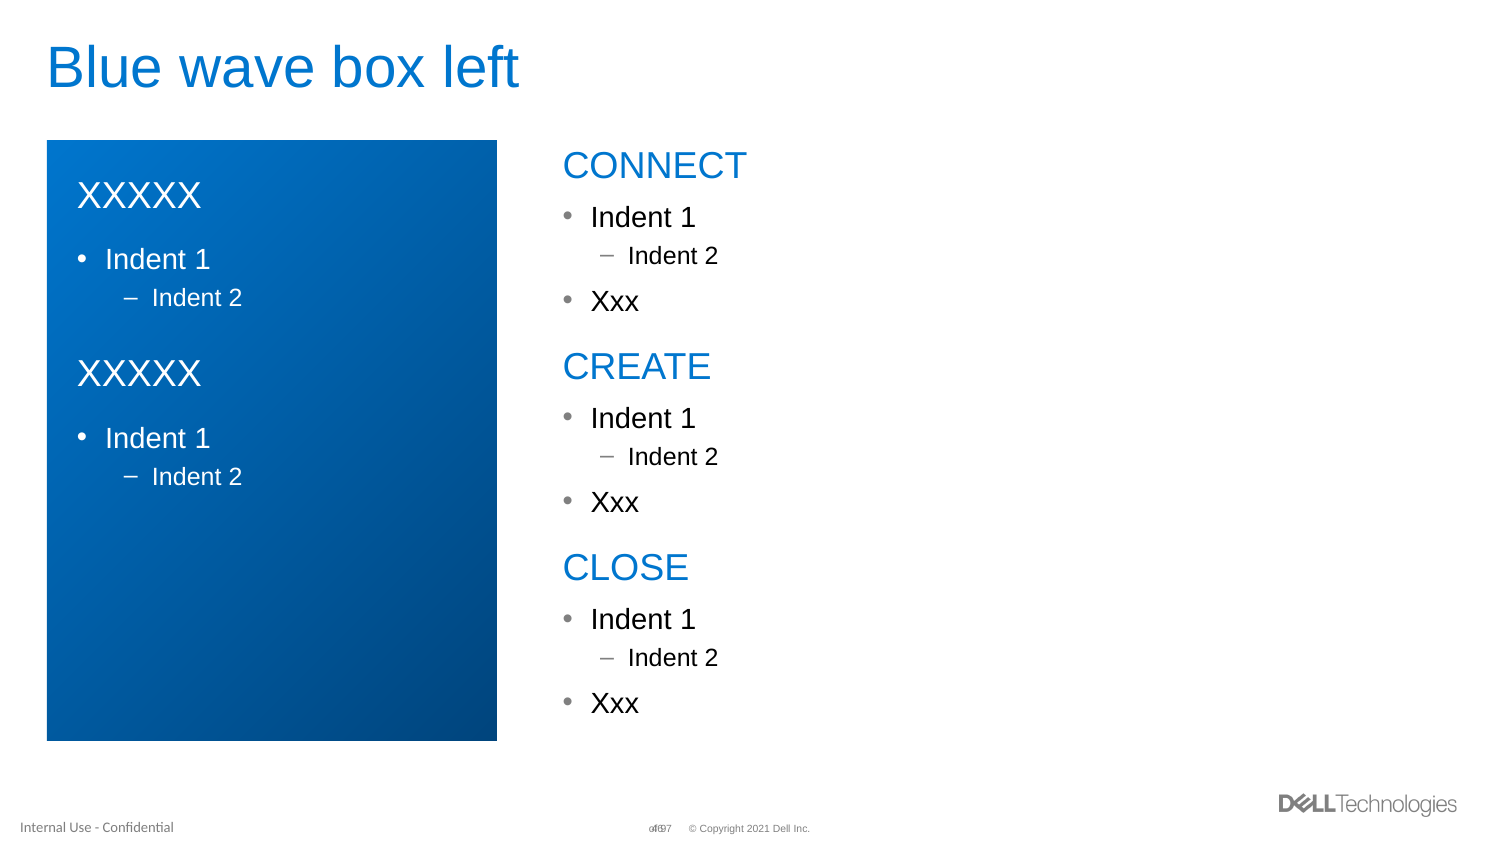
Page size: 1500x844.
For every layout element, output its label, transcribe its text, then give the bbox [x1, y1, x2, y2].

list CONNECT Indent 1 Indent 2 Xxx CREATE Indent 1 Indent 2 Xxx CLOSE Indent 1 Indent 2 Xxx [562, 140, 1454, 741]
list XXXXX Indent 1 Indent 2 XXXXX Indent 1 Indent 2 [46, 140, 497, 741]
picture [1279, 793, 1457, 817]
title Blue wave box left [46, 37, 1454, 102]
